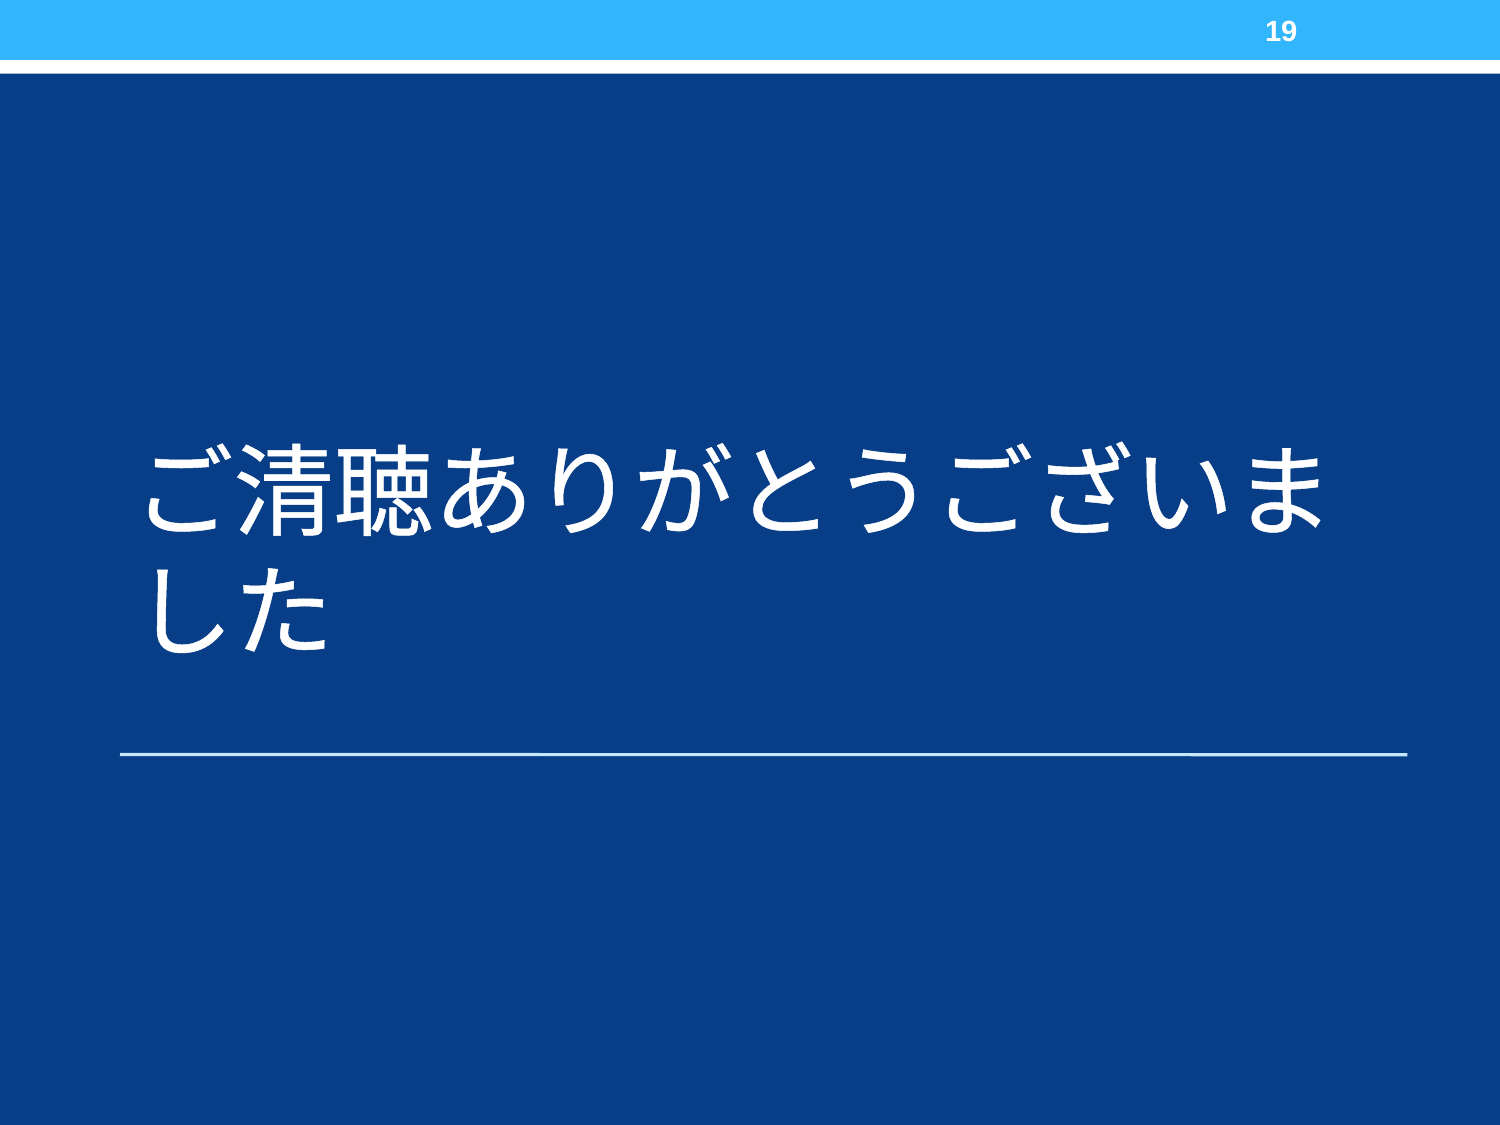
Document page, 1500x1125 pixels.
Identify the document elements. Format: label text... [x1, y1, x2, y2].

title ご清聴ありがとうございました [118, 314, 1394, 676]
slide_number 19 [1250, 3, 1425, 57]
